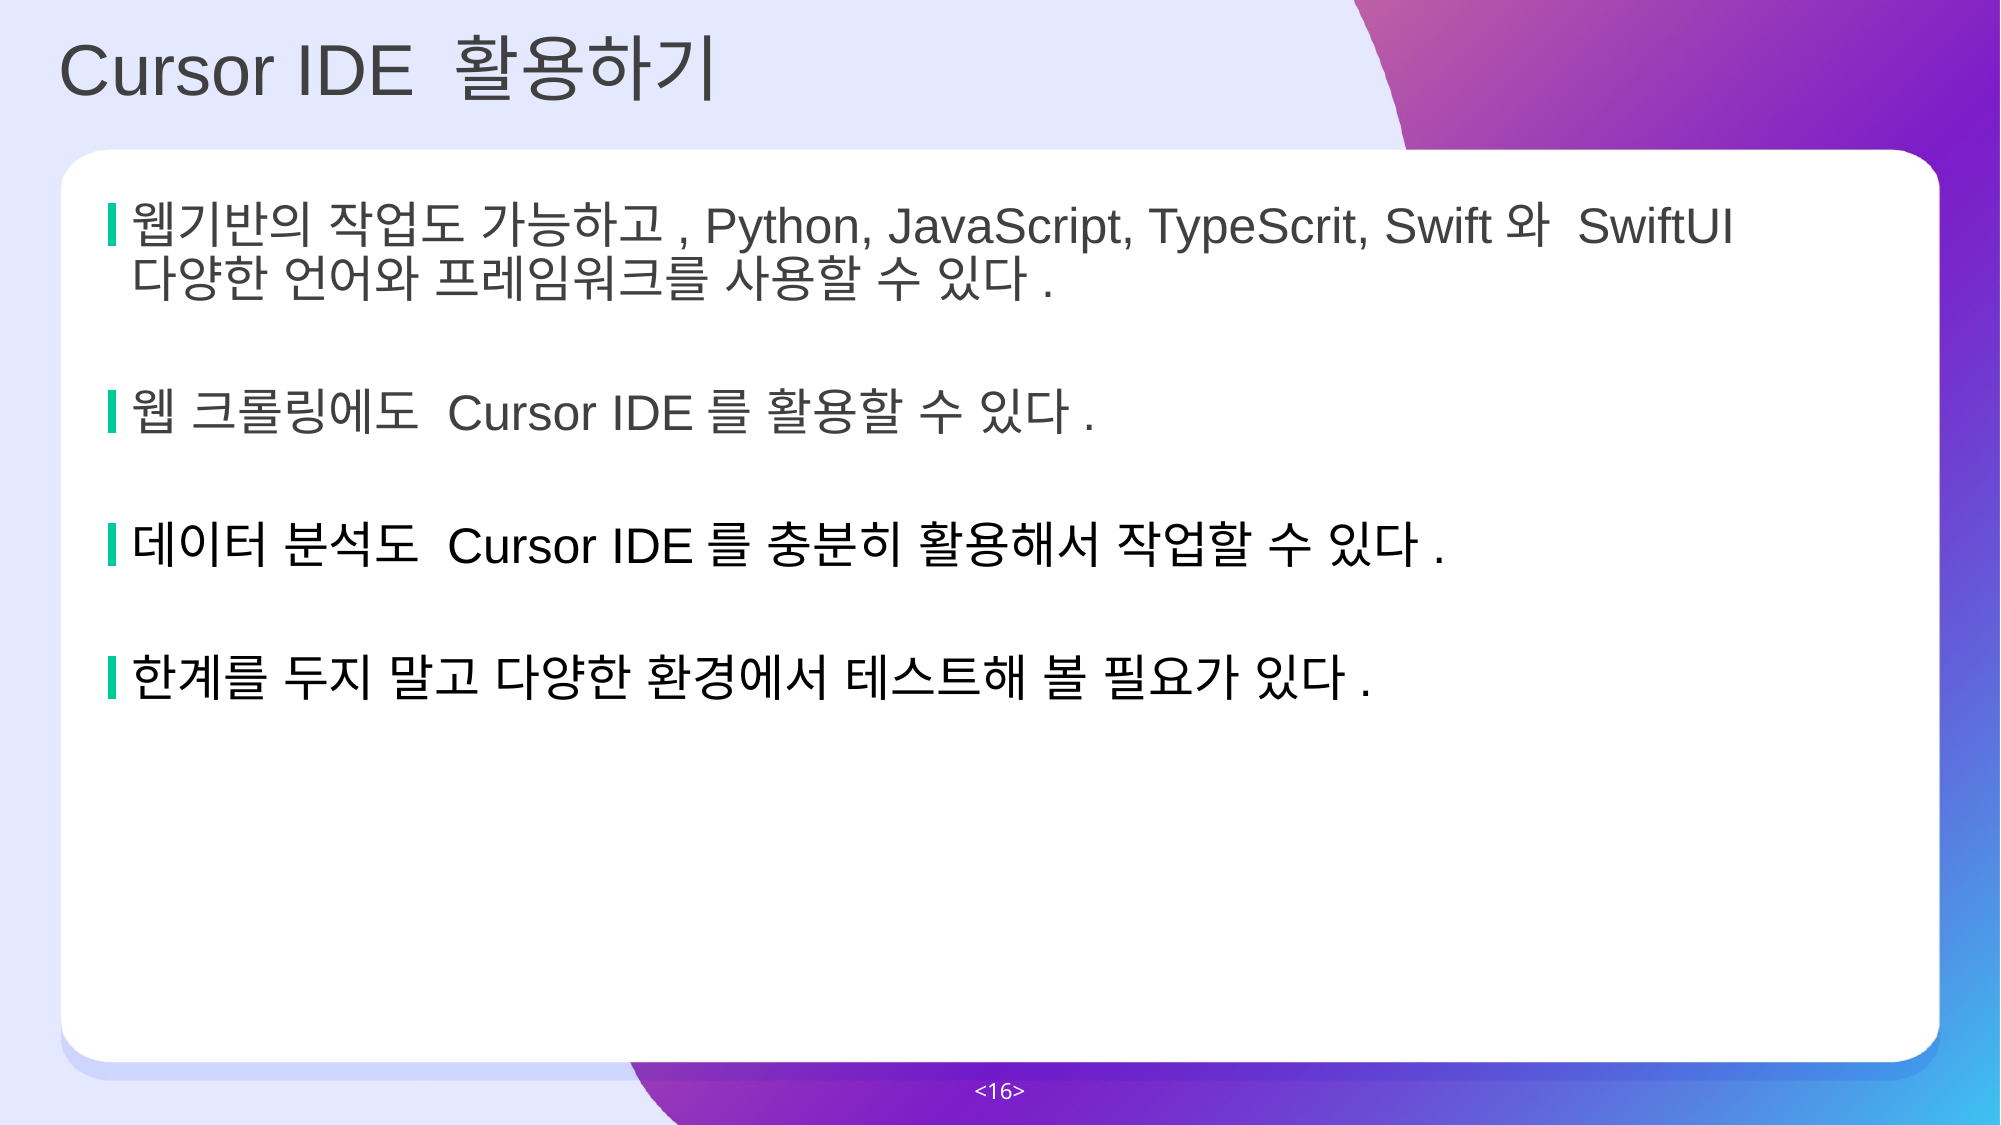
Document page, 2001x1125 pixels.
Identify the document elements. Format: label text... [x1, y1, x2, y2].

picture [0, 0, 2000, 1125]
text_box 웹기반의 작업도 가능하고, Python, JavaScript, TypeScrit, Swift와 SwiftUI 다양한 언어와 프레임워크를 사용할 수 있다. 웹 크롤링에도 Cursor IDE를 활용할 수 있다. 데이터 분석도 Cursor IDE를 충분히 활용해서 작업할 수 있다. 한계를 두지 말고 다양한 환경에서 테스트해 볼 필요가 있다. [87, 189, 1861, 1036]
text_box Cursor IDE 활용하기 [38, 23, 1764, 241]
